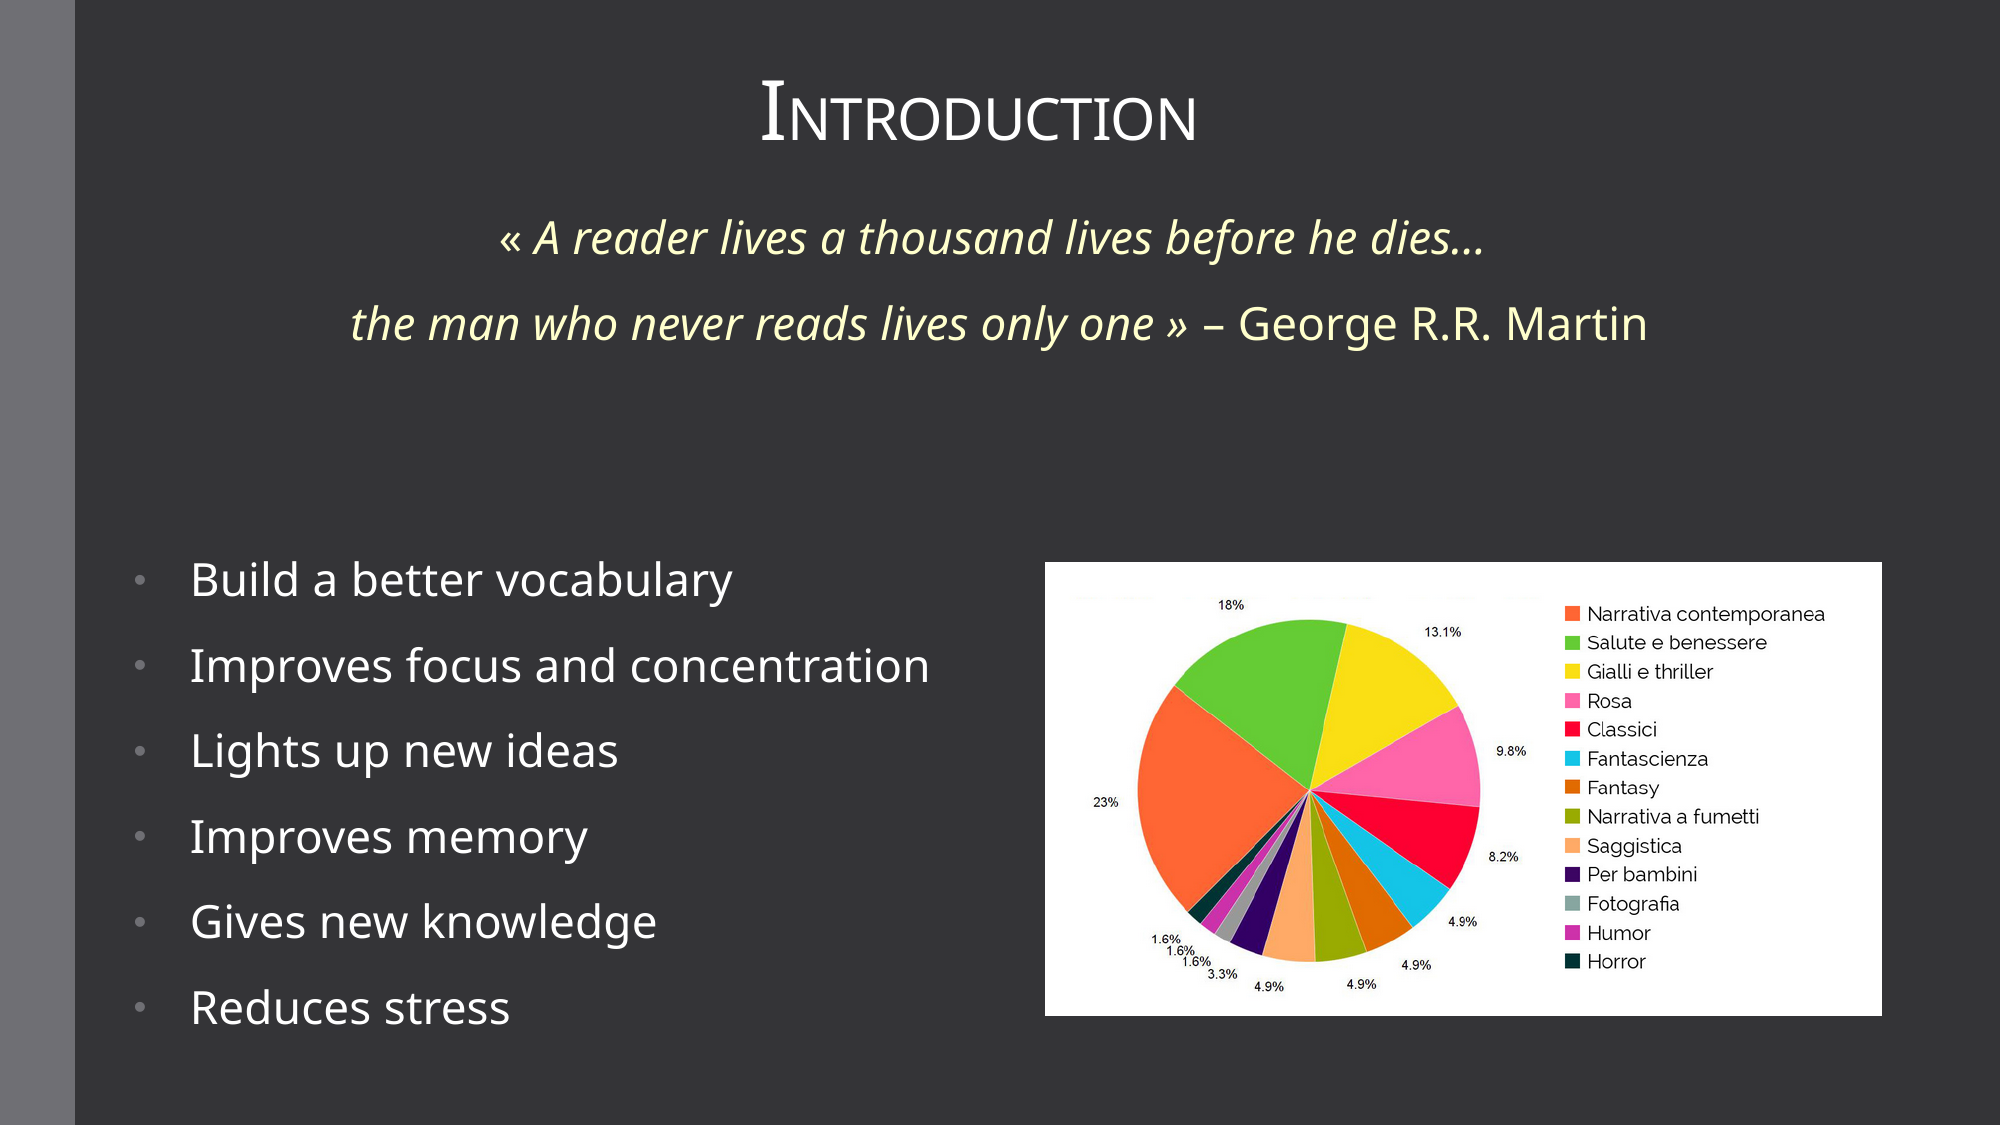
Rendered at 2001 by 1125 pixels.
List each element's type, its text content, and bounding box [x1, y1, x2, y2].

text_box « A reader lives a thousand lives before he dies… the man who never reads lives only one » – George R.R. Martin Build a better vocabulary Improves focus and concentration Lights up new ideas Improves memory Gives new knowledge Reduces stress [118, 205, 1882, 1050]
title INTRODUCTION [206, 31, 1752, 165]
picture [1045, 562, 1882, 1016]
